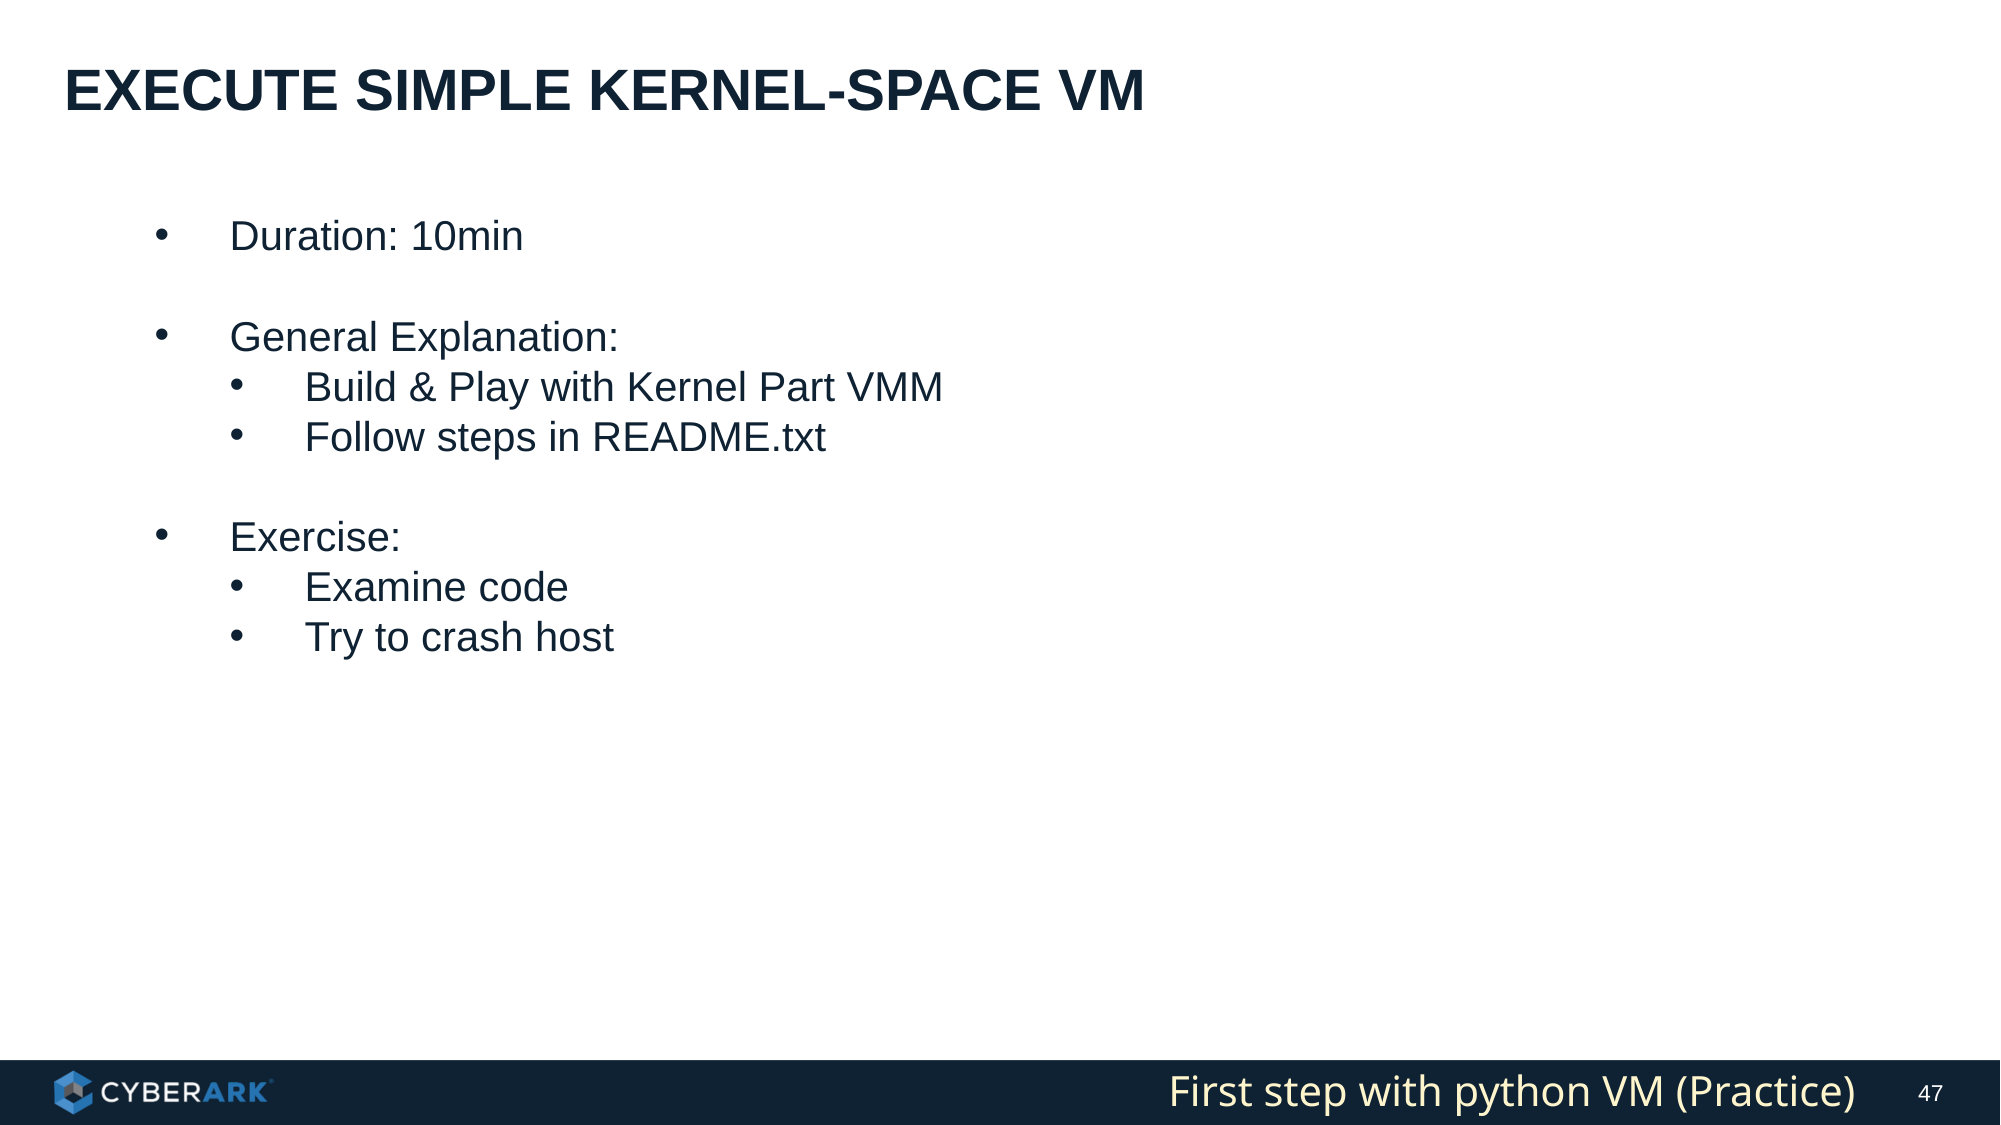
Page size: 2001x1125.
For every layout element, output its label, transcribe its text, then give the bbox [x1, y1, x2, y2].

title Execute simple kernel-space vm [64, 57, 1959, 124]
text_box First step with python VM (Practice) [1153, 1057, 2000, 1123]
text_box Duration: 10min General Explanation: Build & Play with Kernel Part VMM Follow steps in README.txt Exercise: Examine code Try to crash host [64, 151, 1809, 876]
picture [54, 1070, 274, 1115]
